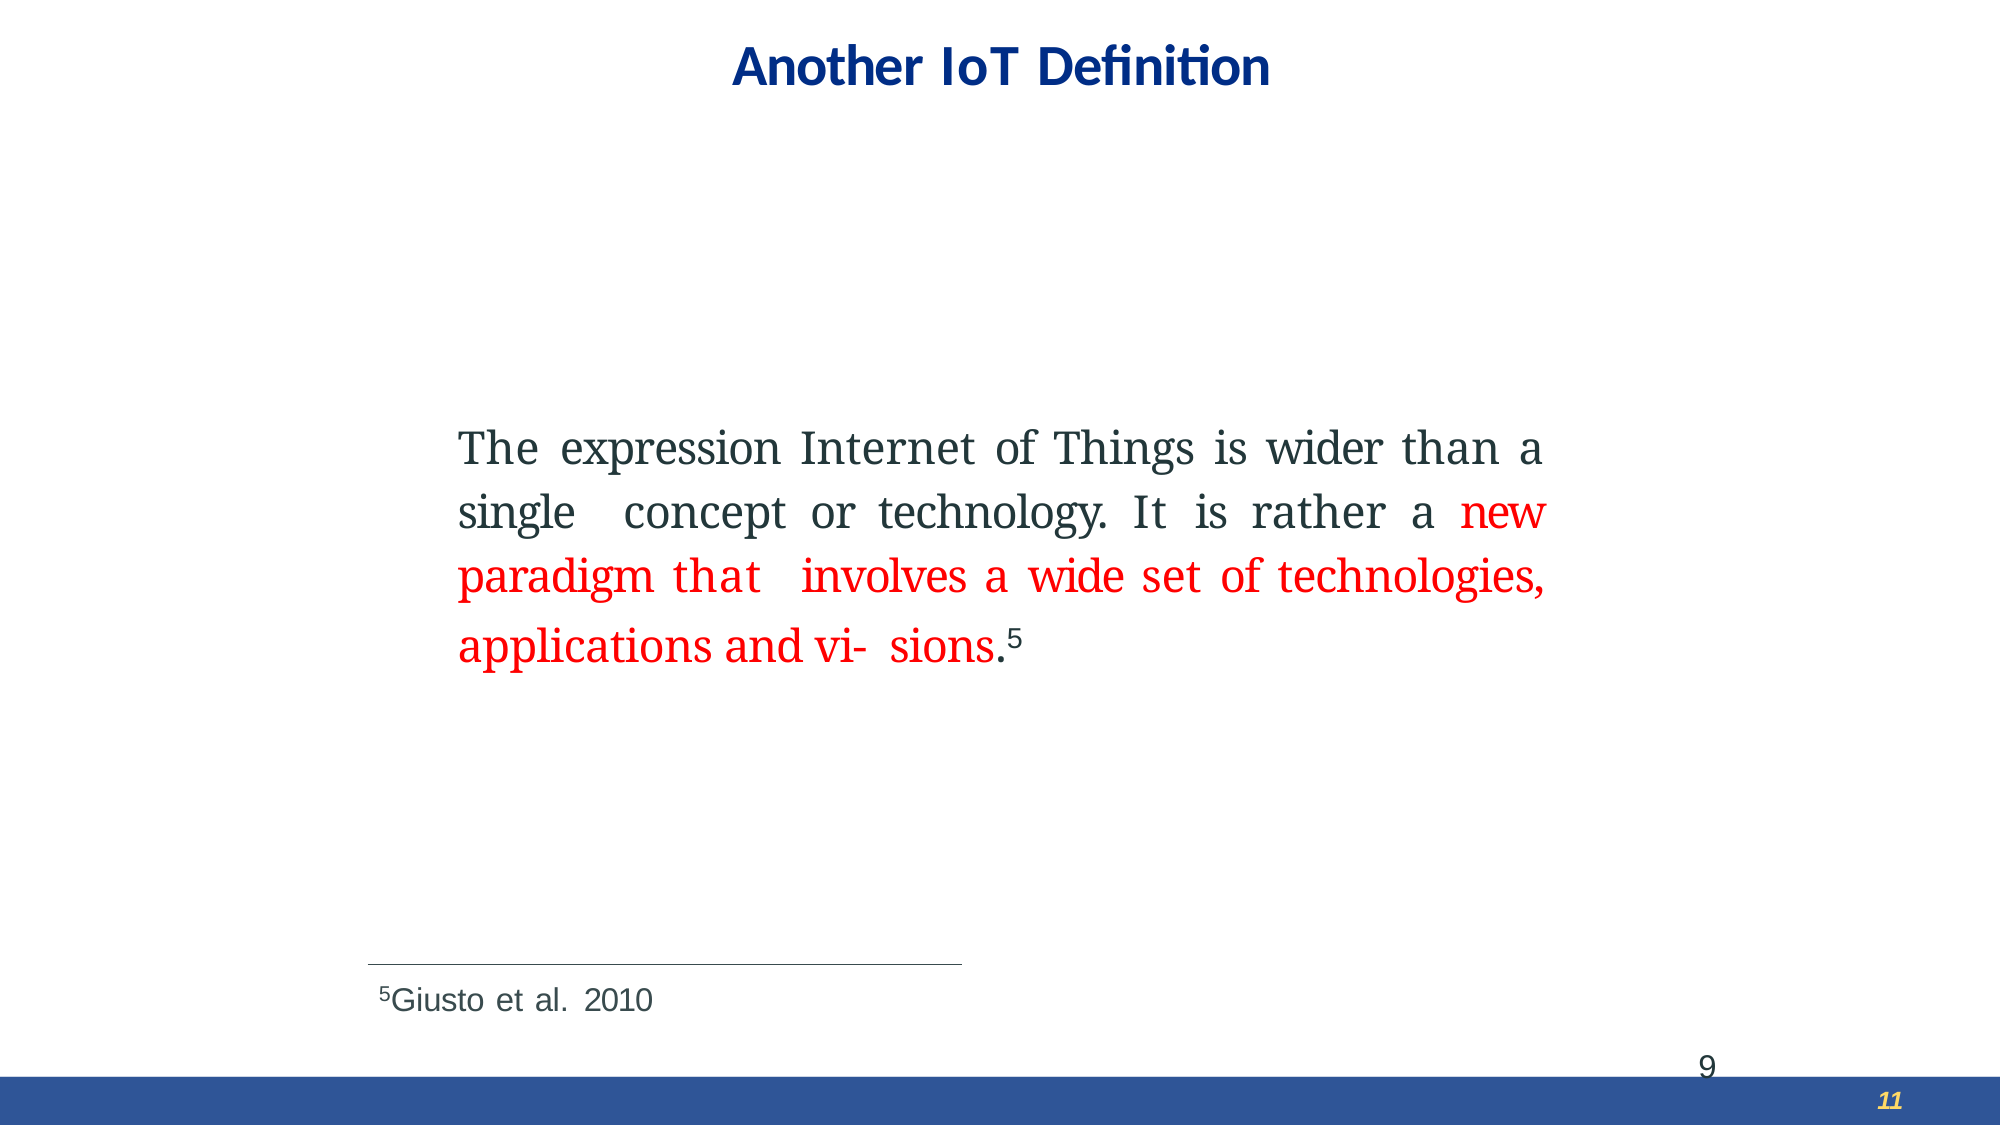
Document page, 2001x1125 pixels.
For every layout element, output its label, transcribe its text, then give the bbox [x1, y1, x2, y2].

text_box 9 [1694, 1036, 1720, 1086]
title Another IoT Definition [137, 0, 1863, 156]
text_box The expression Internet of Things is wider than a single concept or technology. It is rather a new paradigm that involves a wide set of technologies, applications and vi- sions.5 [445, 404, 1554, 672]
text_box 5Giusto et al. 2010 [366, 970, 672, 1019]
